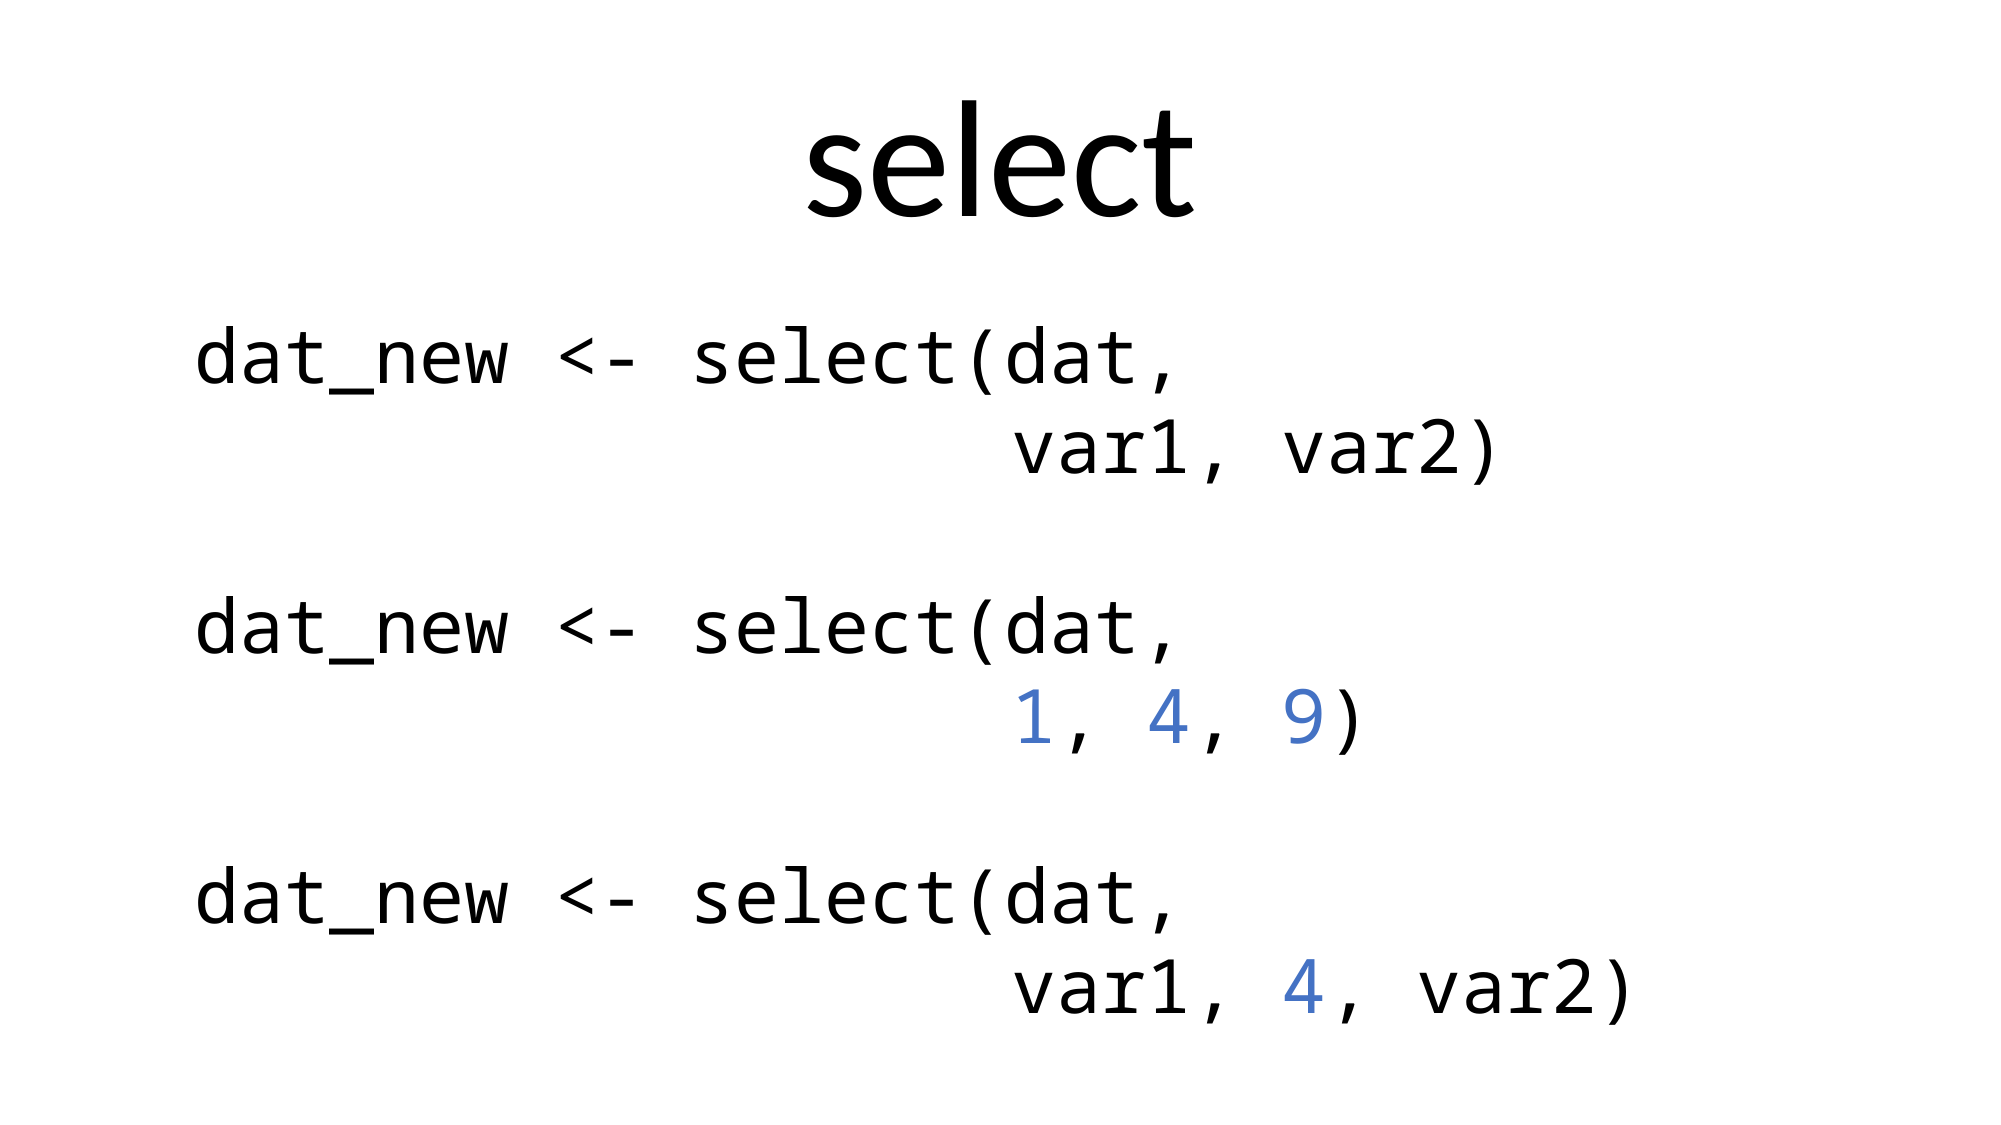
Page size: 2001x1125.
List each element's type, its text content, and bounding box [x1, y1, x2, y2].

text_box select [787, 42, 1213, 258]
text_box dat_new <- select(dat, var1, var2) dat_new <- select(dat, 1, 4, 9) dat_new <- select(dat, var1, 4, var2) [180, 301, 1656, 1037]
